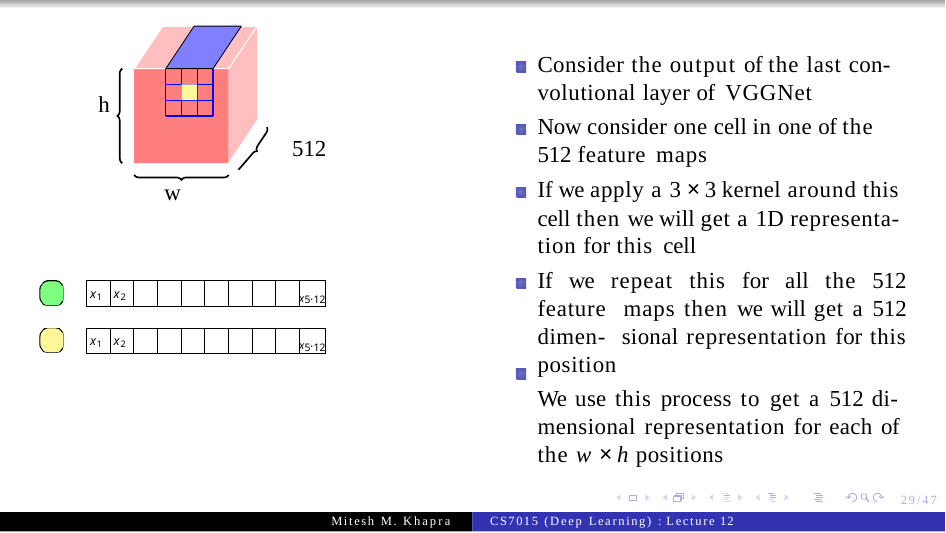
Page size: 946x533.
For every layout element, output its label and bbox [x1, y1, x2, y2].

text_box [289, 131, 329, 162]
table_header [253, 329, 275, 353]
text_box [0, 511, 946, 532]
table_header [253, 281, 275, 306]
table_header [229, 281, 252, 306]
table_header [87, 281, 110, 306]
table_header [158, 281, 181, 306]
table_header [87, 329, 110, 353]
table_header [229, 329, 252, 353]
text_box [515, 61, 527, 73]
table_header [111, 281, 133, 306]
text_box [515, 187, 527, 198]
text_box [535, 47, 908, 168]
text_box [96, 88, 114, 118]
text_box [515, 278, 527, 289]
text_box [535, 173, 908, 467]
text_box [39, 328, 64, 353]
table_header [276, 329, 299, 353]
text_box [39, 280, 64, 306]
table_header [134, 281, 157, 306]
text_box [515, 124, 527, 135]
table_header [182, 281, 204, 306]
table_header [205, 281, 228, 306]
table_header [134, 329, 157, 353]
text_box [515, 368, 527, 380]
table_header [158, 329, 181, 353]
table_header [276, 281, 299, 306]
table_header [205, 329, 228, 353]
table_header [111, 329, 133, 353]
text_box [898, 493, 941, 508]
text_box [133, 25, 269, 206]
table_header [300, 329, 325, 353]
text_box [0, 0, 945, 8]
table_header [300, 281, 325, 306]
text_box [117, 68, 123, 164]
table_header [182, 329, 204, 353]
